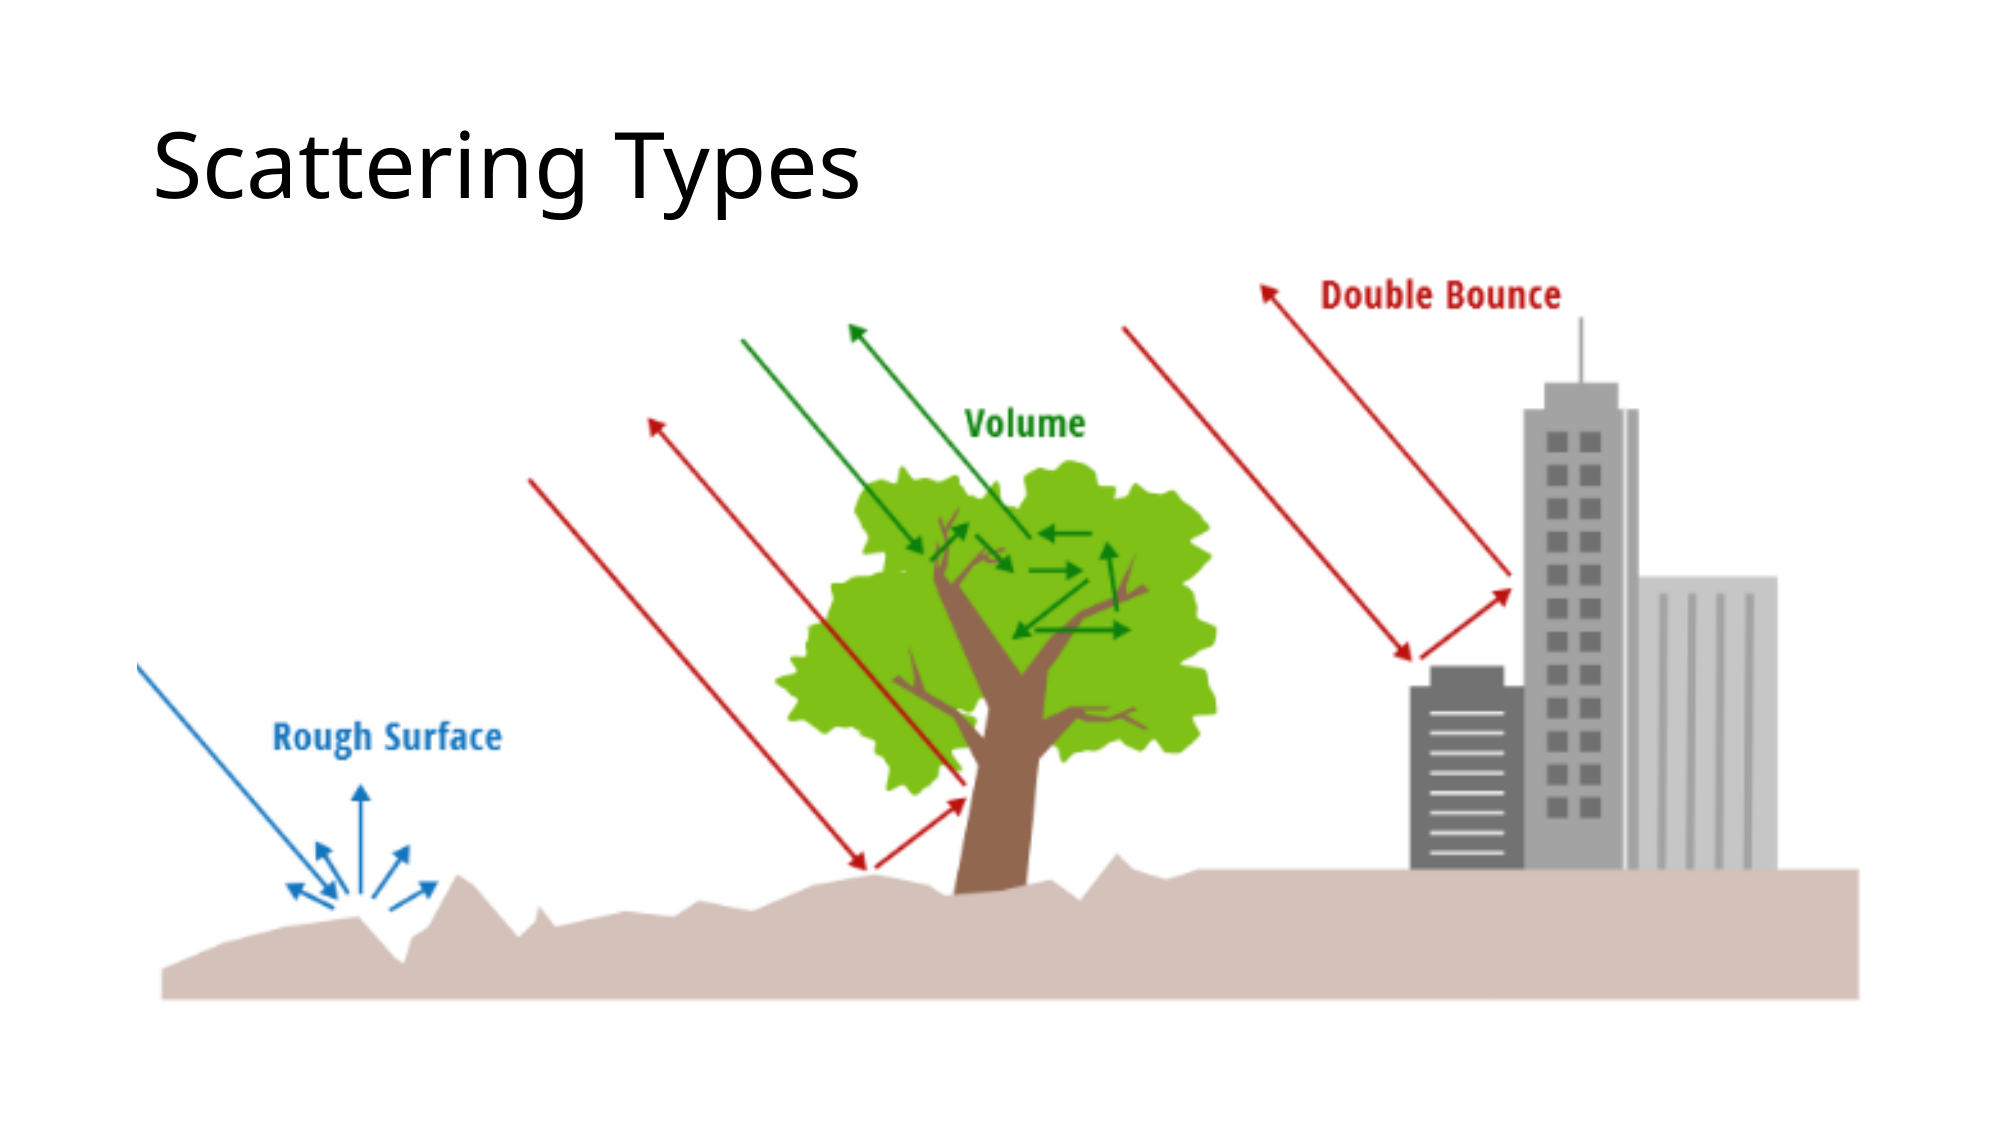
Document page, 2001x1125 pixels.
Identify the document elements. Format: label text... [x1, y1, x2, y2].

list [136, 229, 1863, 1008]
title Scattering Types [137, 59, 1863, 229]
